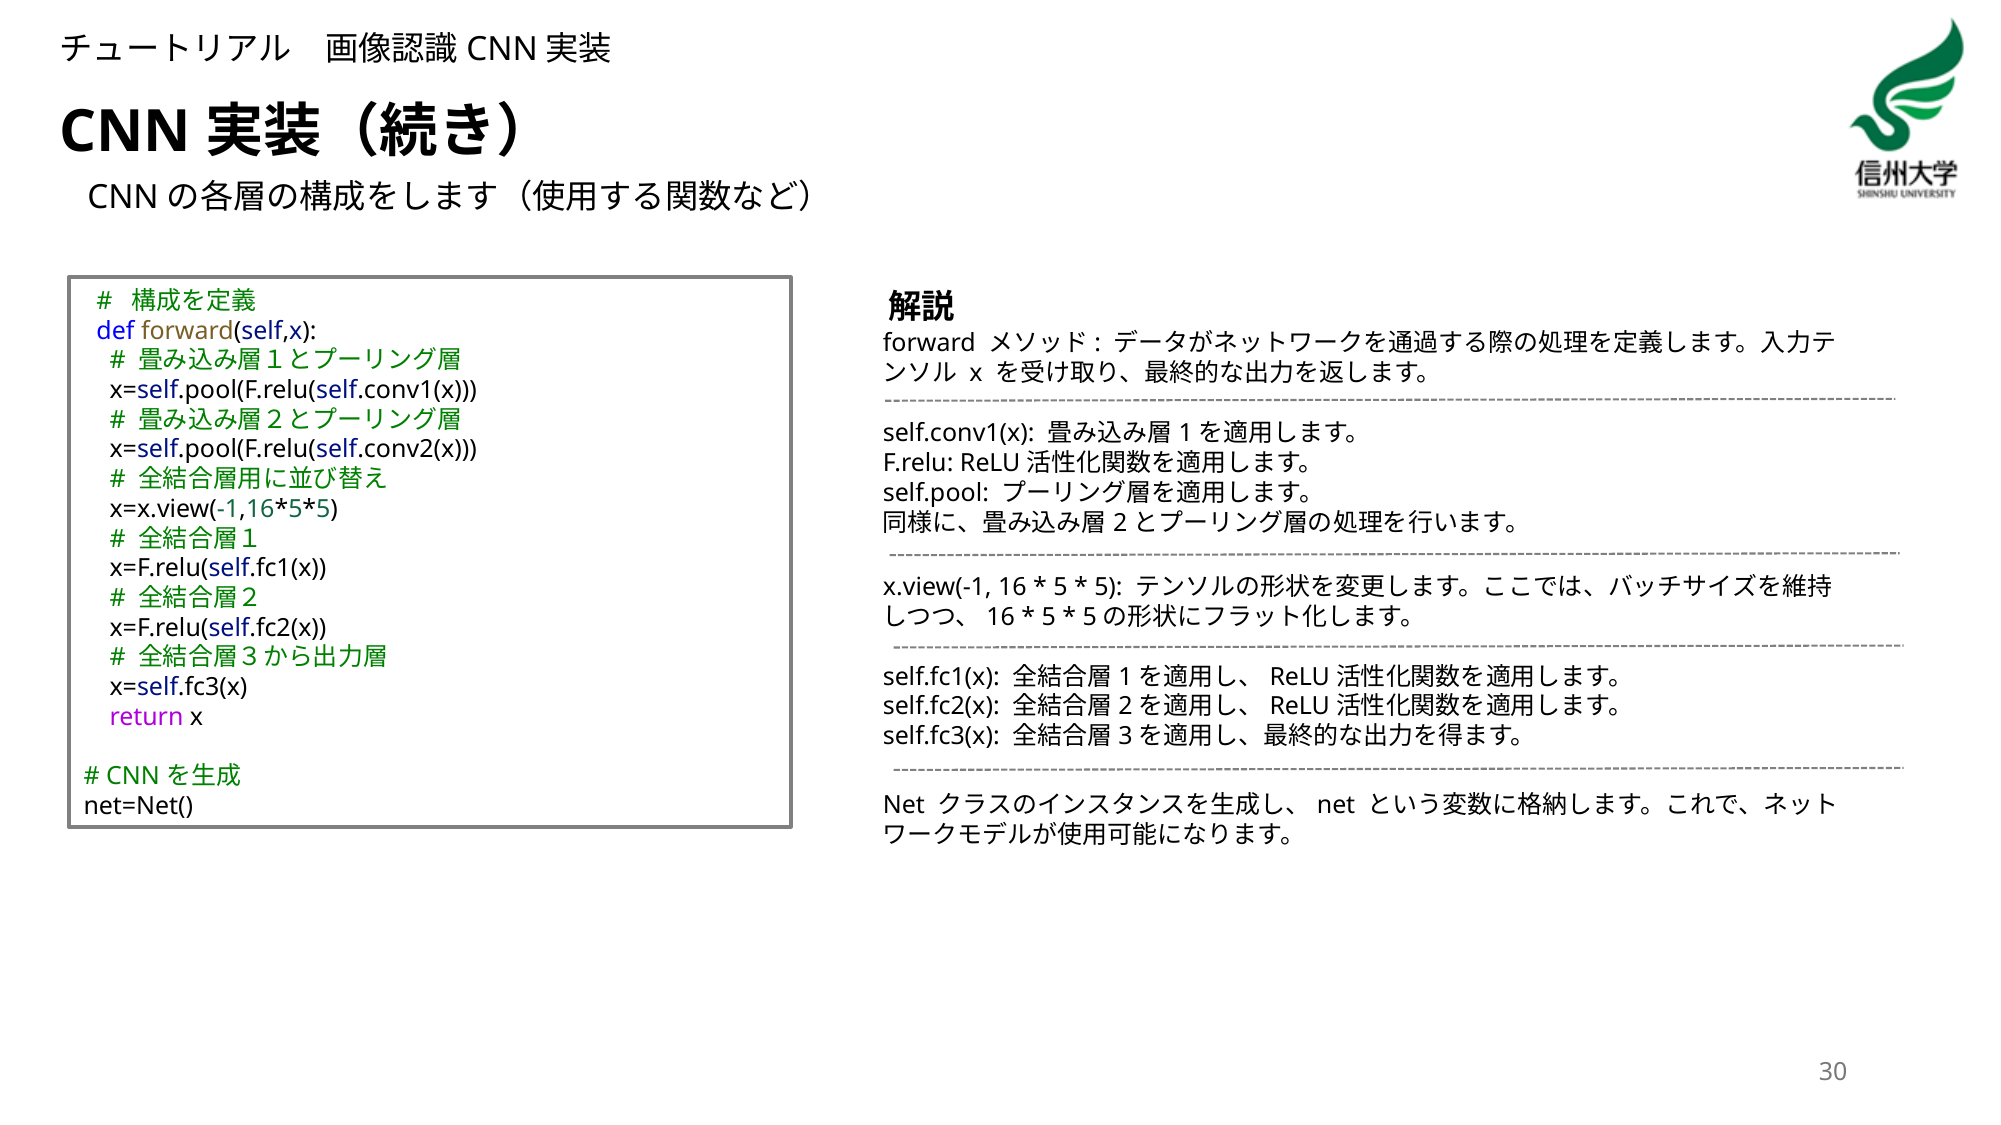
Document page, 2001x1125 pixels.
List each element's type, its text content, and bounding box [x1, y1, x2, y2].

text_box CNNの各層の構成をします（使用する関数など） [72, 167, 1804, 223]
text_box # 構成を定義 def forward(self,x): # 畳み込み層１とプーリング層 x=self.pool(F.relu(self.conv1(x))) # 畳み込み層２とプーリング層 x=self.pool(F.relu(self.conv2(x))) # 全結合層用に並び替え x=x.view(-1,16*5*5) # 全結合層１ x=F.relu(self.fc1(x)) # 全結合層２ x=F.relu(self.fc2(x)) # 全結合層３から出力層 x=self.fc3(x) return x # CNNを生成 net=Net() [68, 277, 791, 827]
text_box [893, 645, 1905, 649]
list チュートリアル 画像認識CNN実装 [44, 24, 1770, 85]
picture [1816, 13, 1989, 216]
text_box self.fc1(x): 全結合層1を適用し、ReLU活性化関数を適用します。 self.fc2(x): 全結合層2を適用し、ReLU活性化関数を適用します。 self.fc3(x): 全結合層3を適用し、最終的な出力を得ます。 [868, 652, 1868, 758]
text_box forward メソッド: データがネットワークを通過する際の処理を定義します。入力テンソル x を受け取り、最終的な出力を返します。 [868, 319, 1868, 394]
text_box x.view(-1, 16 * 5 * 5): テンソルの形状を変更します。ここでは、バッチサイズを維持しつつ、16 * 5 * 5の形状にフラット化します。 [868, 563, 1868, 639]
title CNN実装（続き） [44, 93, 1770, 193]
text_box 解説 [873, 278, 987, 333]
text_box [889, 552, 1901, 556]
text_box Net クラスのインスタンスを生成し、net という変数に格納します。これで、ネットワークモデルが使用可能になります。 [868, 780, 1868, 856]
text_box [893, 767, 1905, 771]
slide_number 30 [1412, 1042, 1863, 1103]
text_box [884, 398, 1896, 402]
text_box self.conv1(x): 畳み込み層1を適用します。 F.relu: ReLU活性化関数を適用します。 self.pool: プーリング層を適用します。 同様に、畳み込み層2とプーリング層の処理を行います。 [868, 409, 1868, 544]
